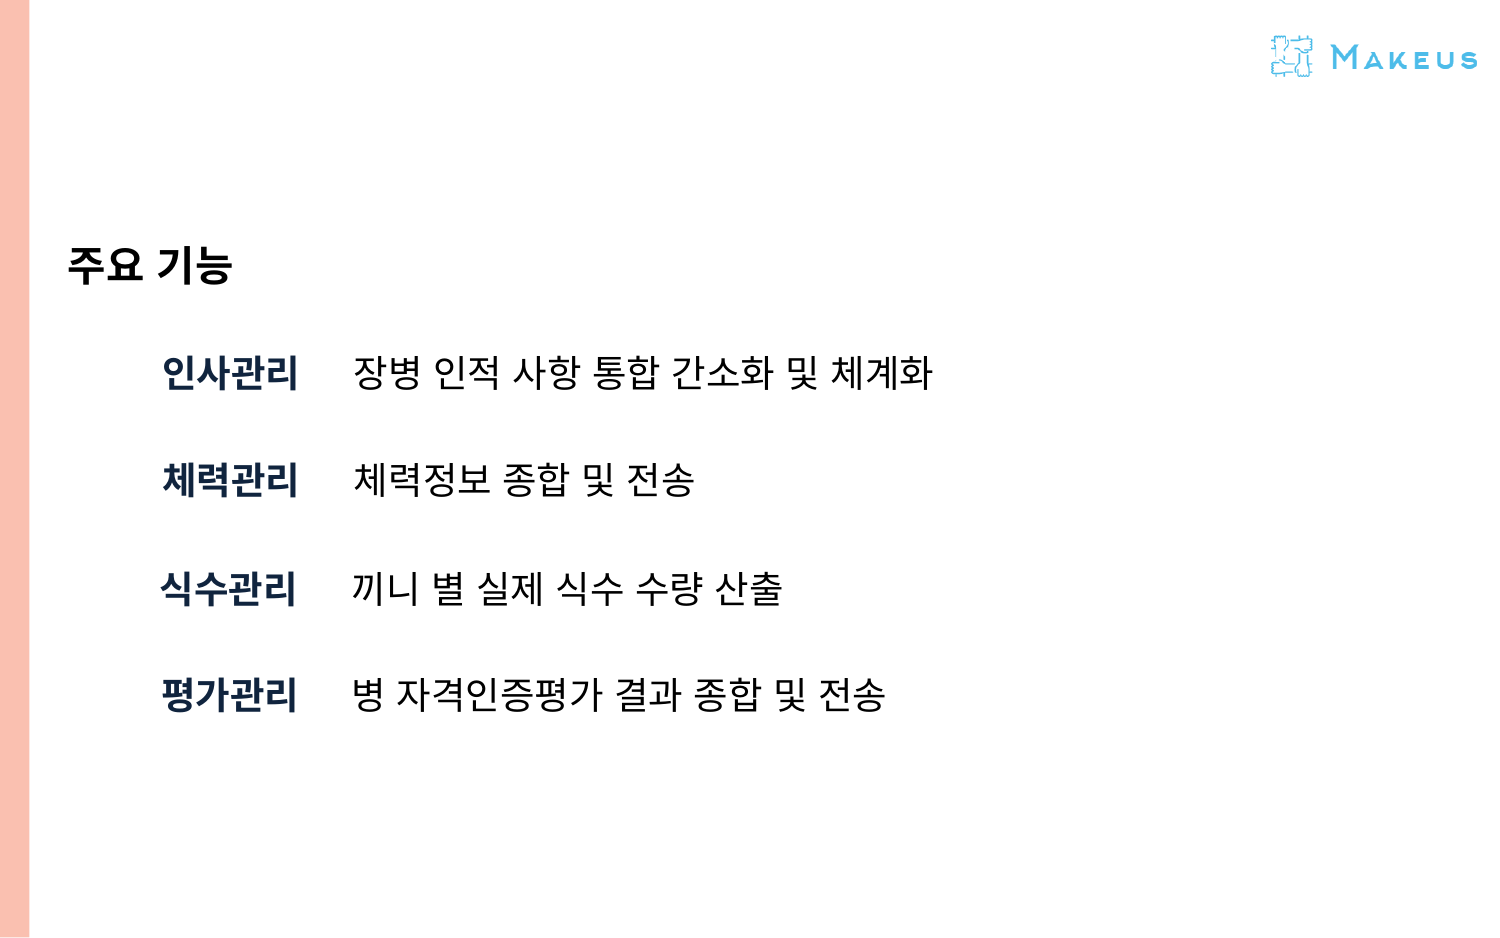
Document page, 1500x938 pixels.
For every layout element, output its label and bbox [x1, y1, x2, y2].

text_box [0, 0, 32, 938]
picture [1253, 2, 1500, 115]
text_box [52, 232, 1365, 726]
